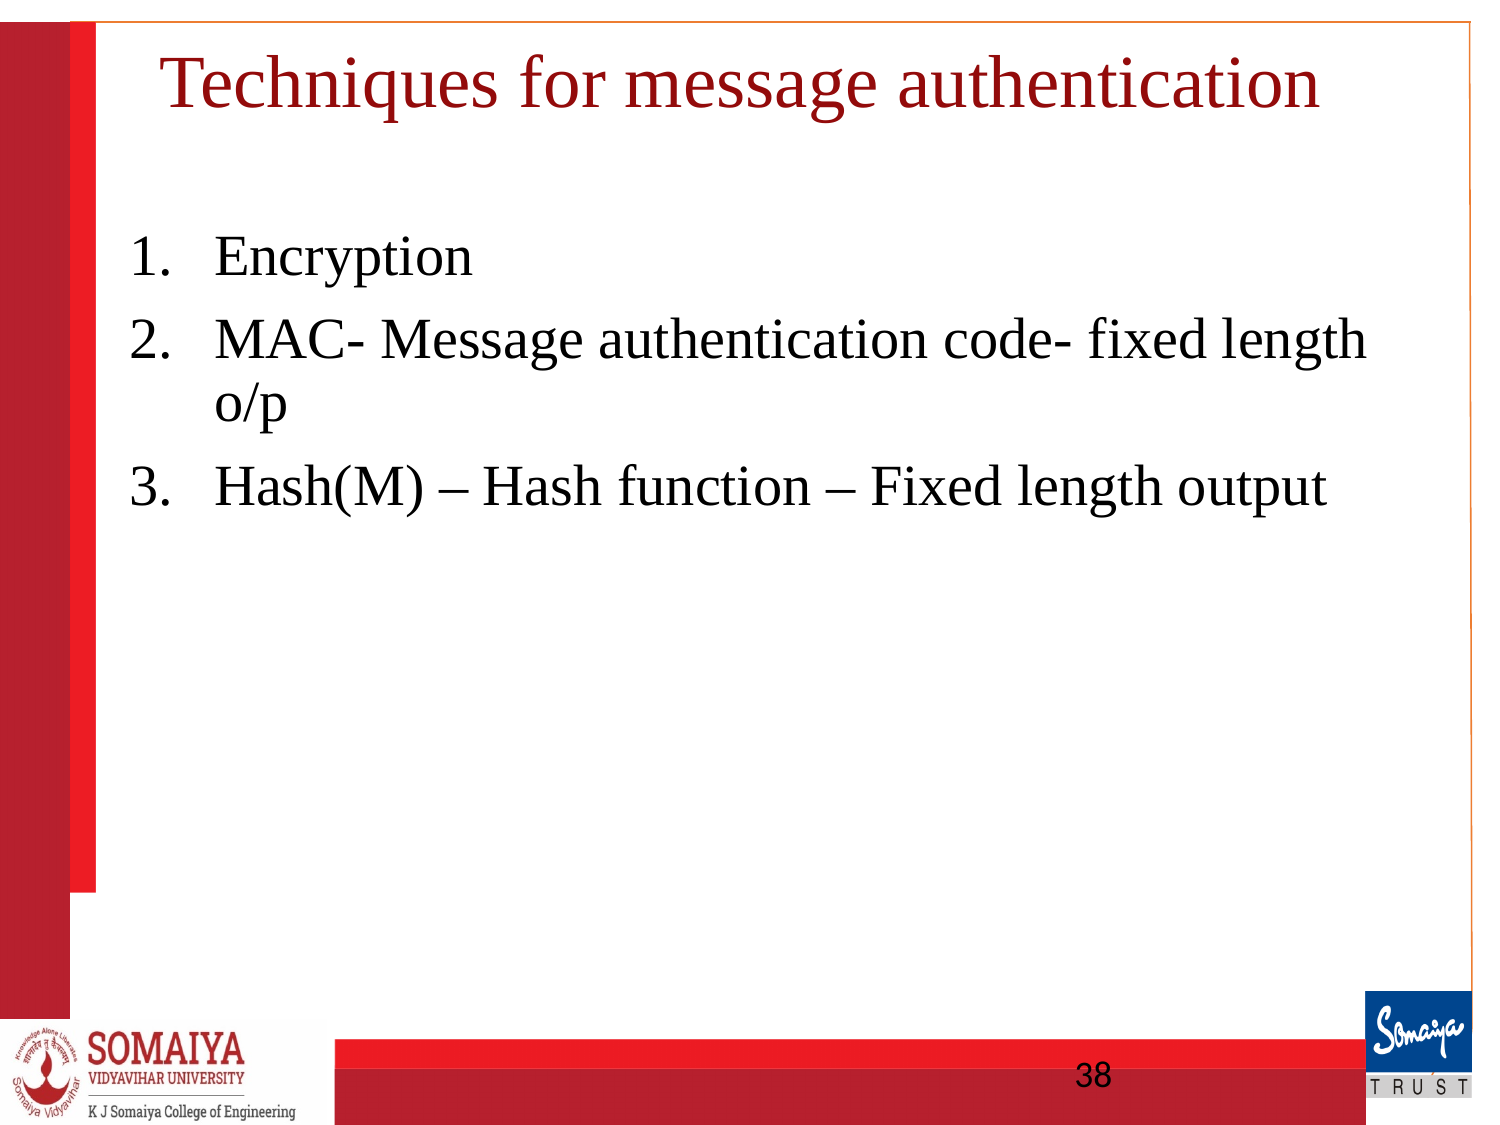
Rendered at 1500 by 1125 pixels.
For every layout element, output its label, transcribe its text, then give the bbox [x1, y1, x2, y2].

picture [1365, 991, 1472, 1098]
picture [0, 22, 327, 1125]
picture [335, 1040, 1365, 1125]
slide_number ‹#› [1059, 1042, 1397, 1103]
title Techniques for message authentication [134, 35, 1349, 179]
list Encryption MAC- Message authentication code- fixed length o/p Hash(M) – Hash function – Fixed length output [114, 217, 1465, 960]
